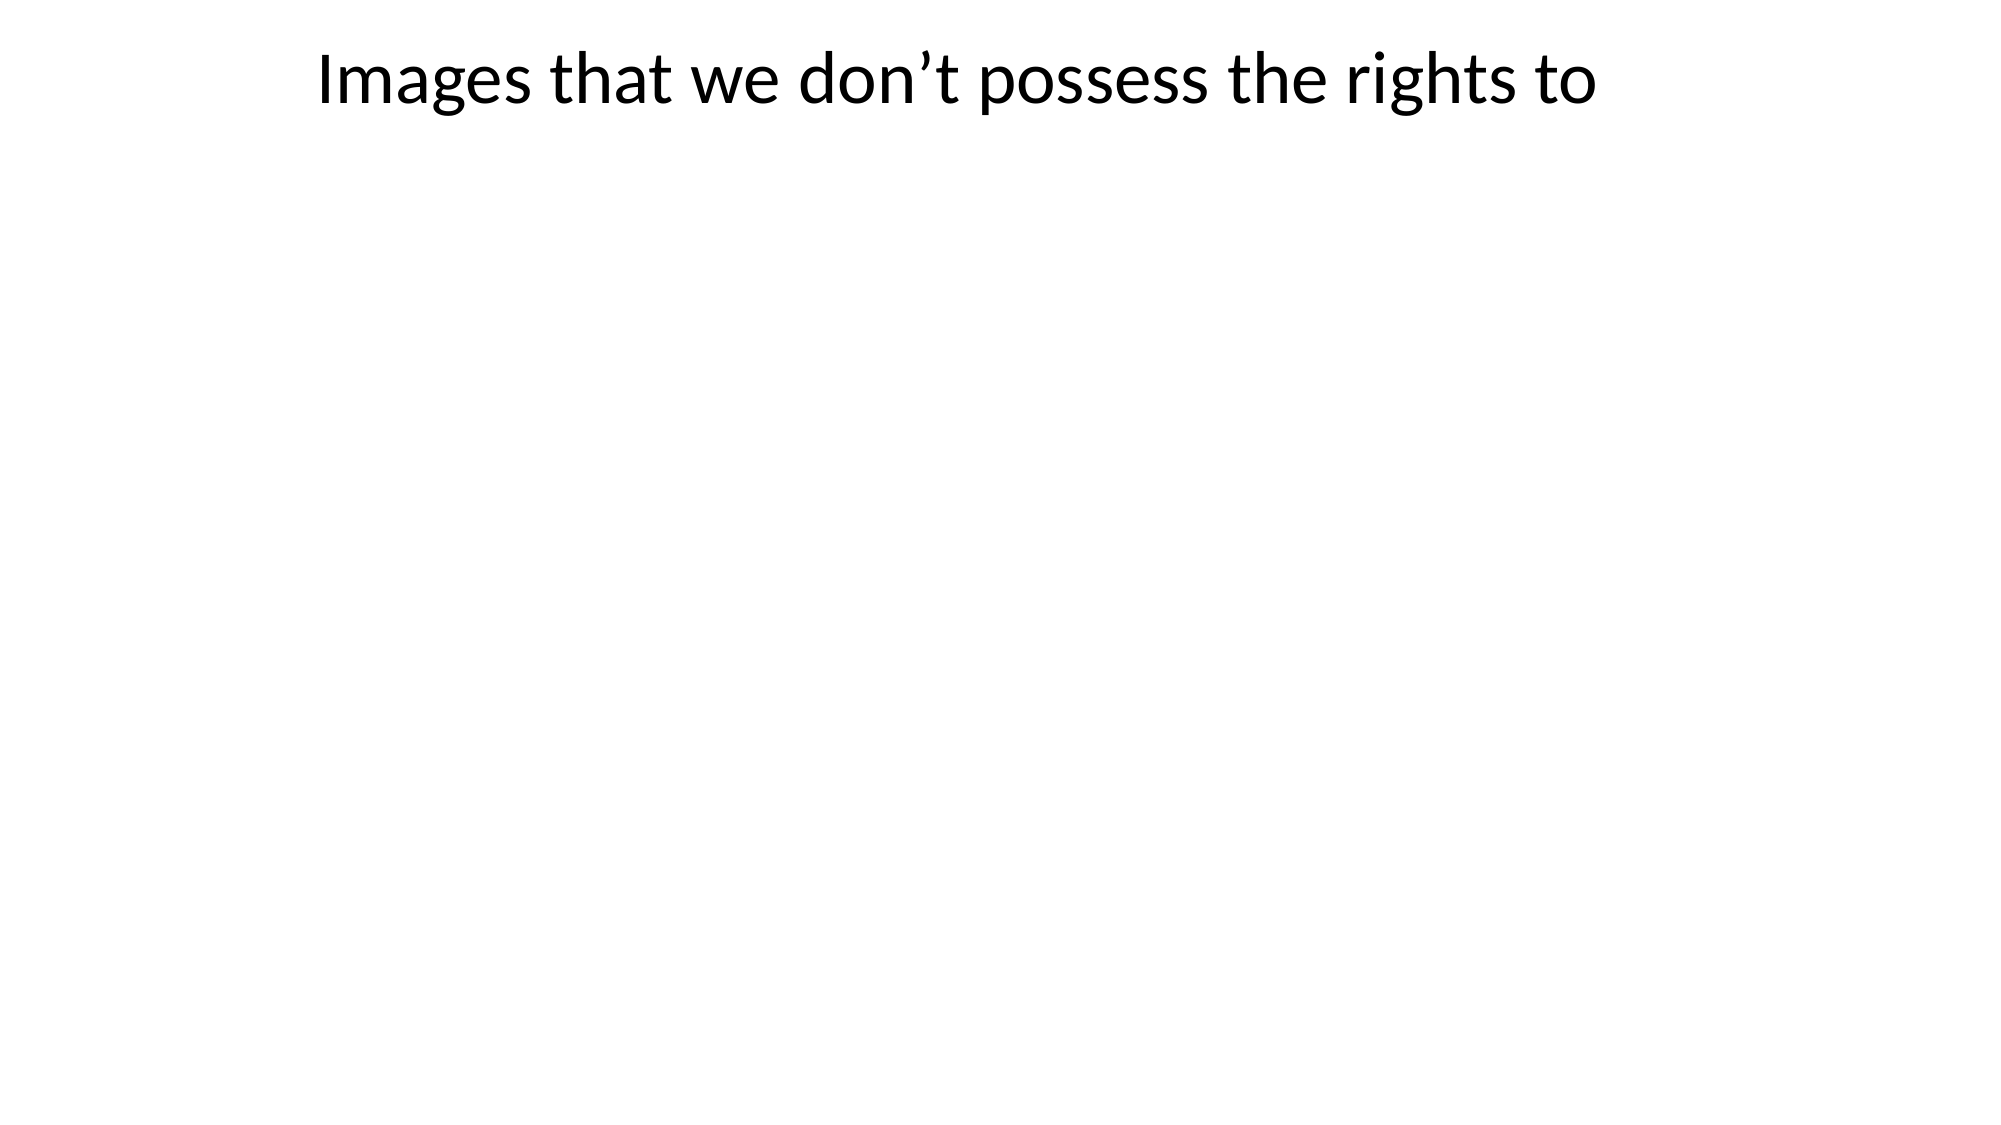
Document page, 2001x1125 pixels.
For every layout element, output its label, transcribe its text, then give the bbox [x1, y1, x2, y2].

text_box Images that we don’t possess the rights to [113, 20, 1803, 126]
